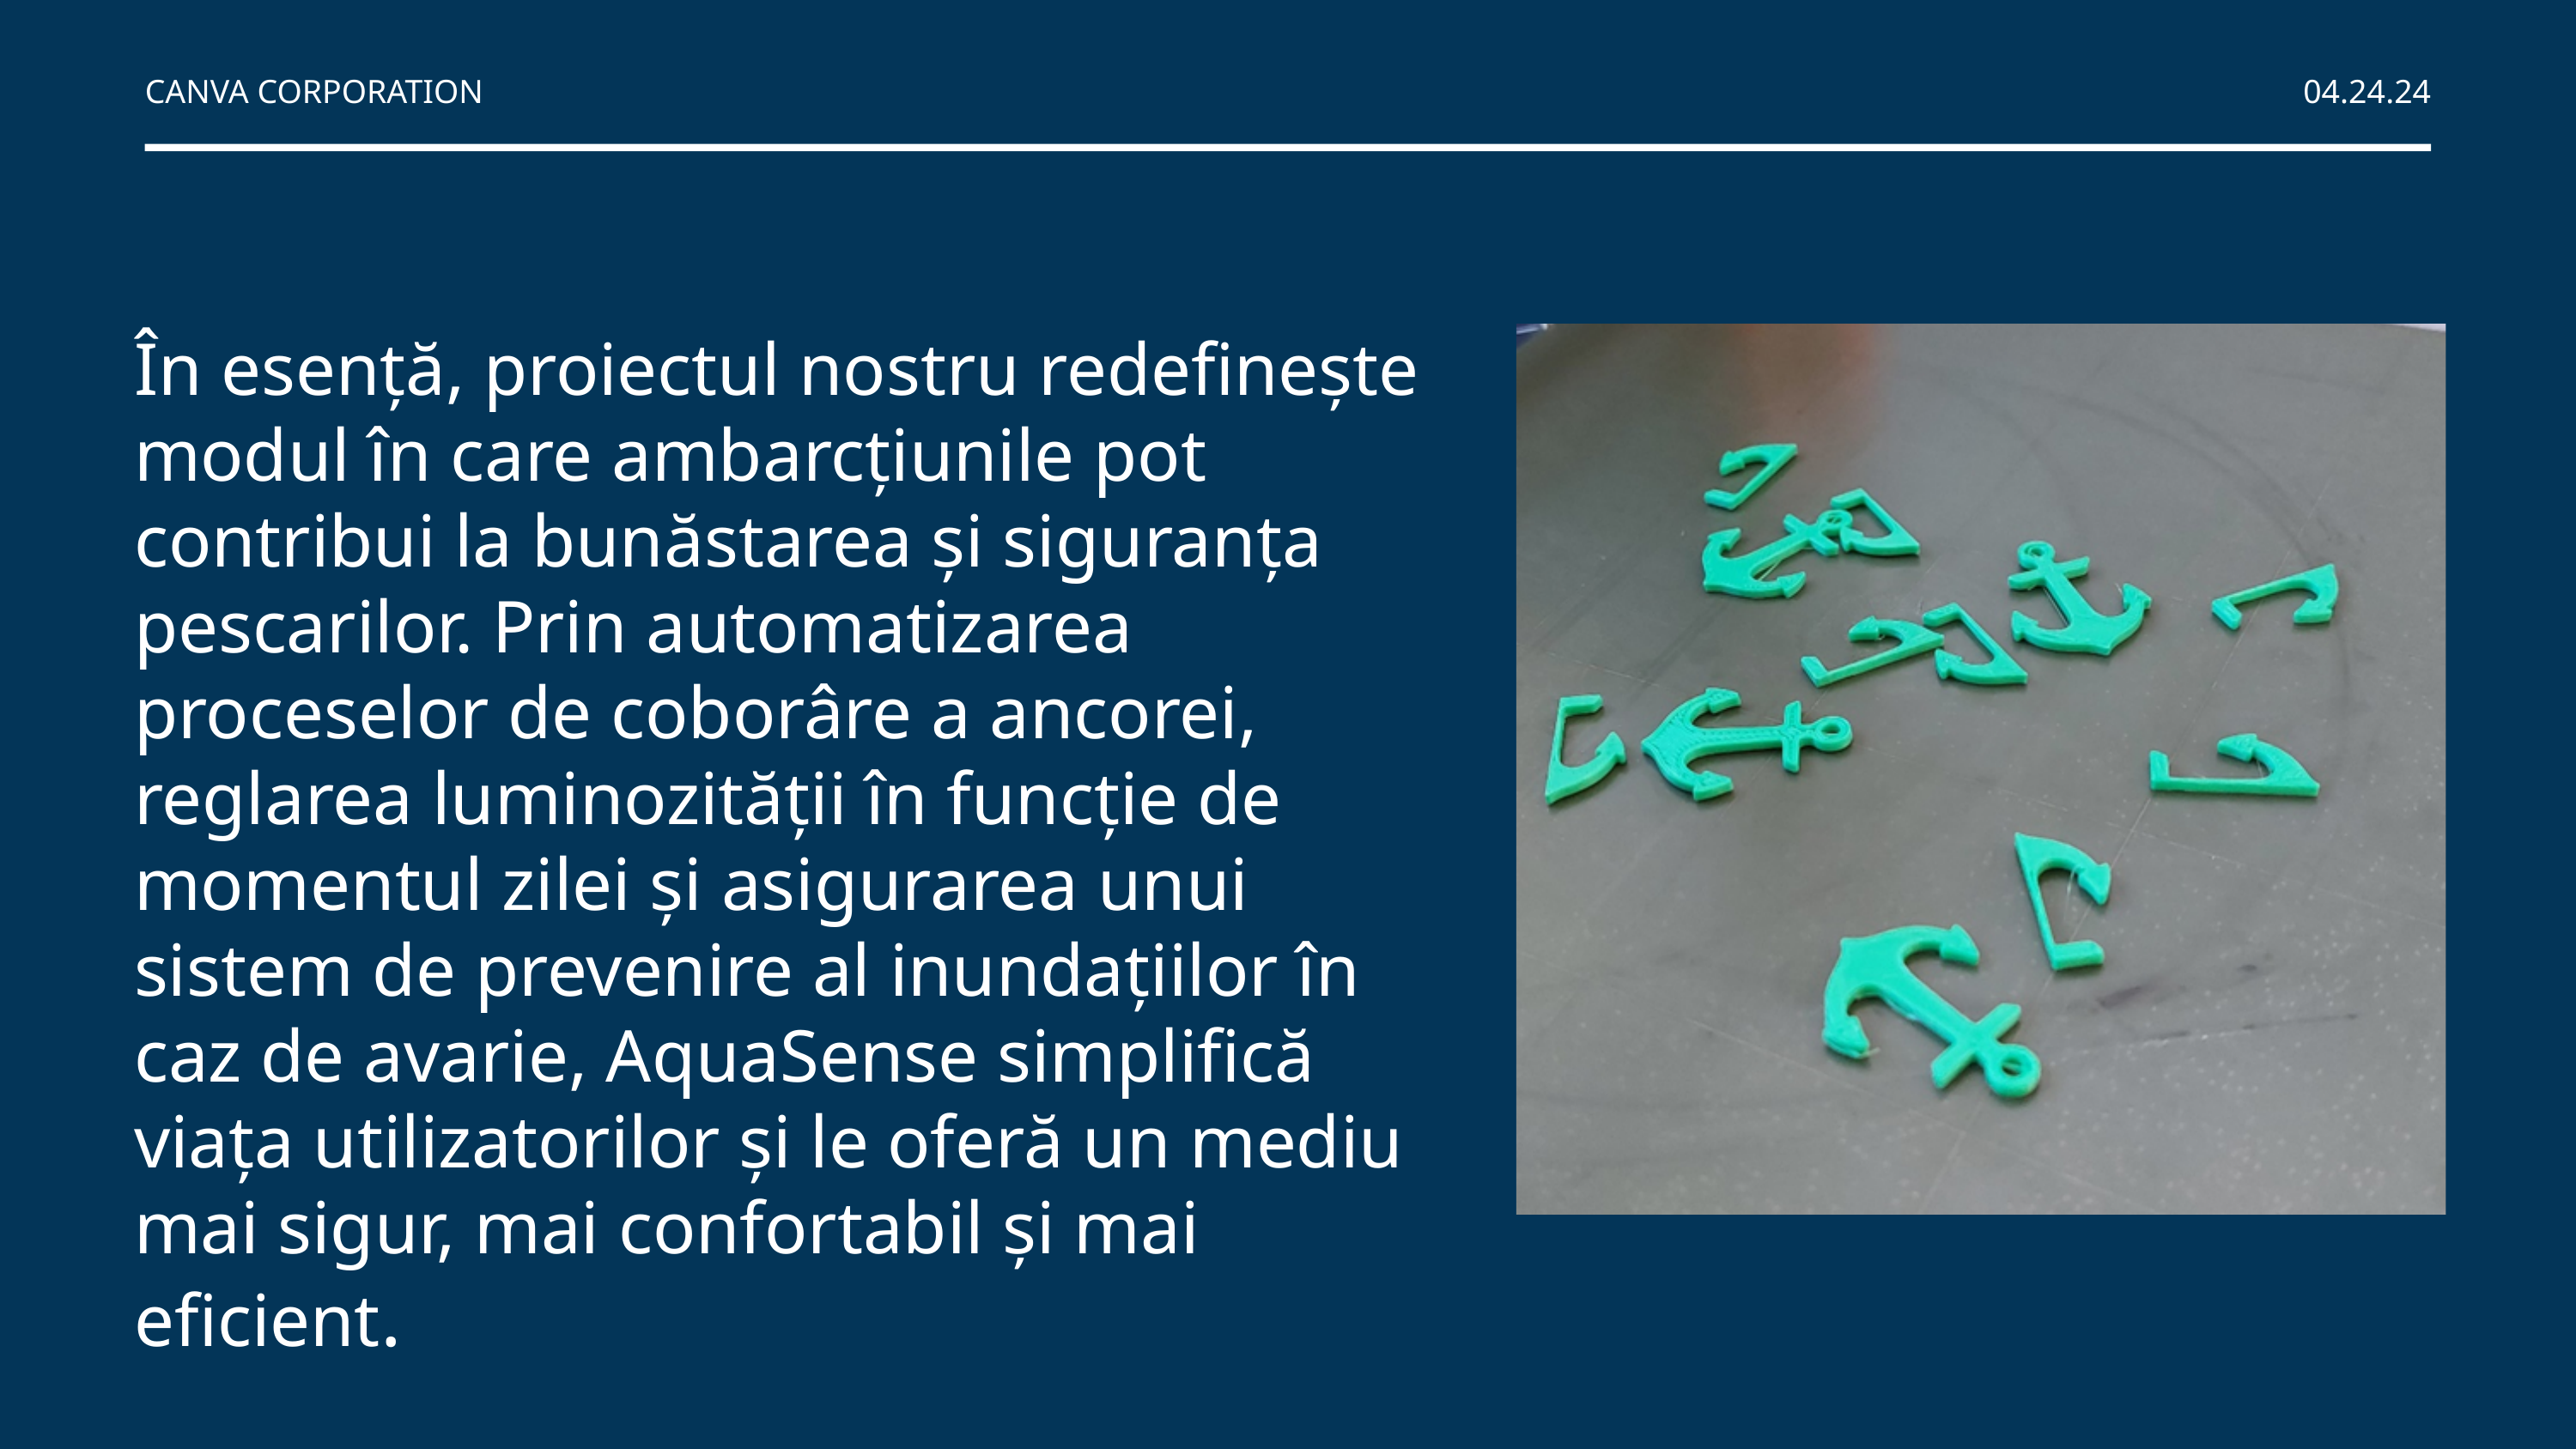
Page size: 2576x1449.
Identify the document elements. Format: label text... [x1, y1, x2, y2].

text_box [144, 69, 2432, 151]
text_box În esență, proiectul nostru redefinește modul în care ambarcțiunile pot contribui la bunăstarea și siguranța pescarilor. Prin automatizarea proceselor de coborâre a ancorei, reglarea luminozității în funcție de momentul zilei și asigurarea unui sistem de prevenire al inundațiilor în caz de avarie, AquaSense simplifică viața utilizatorilor și le oferă un mediu mai sigur, mai confortabil și mai eficient. [134, 324, 1438, 1363]
picture [1516, 324, 2446, 1215]
